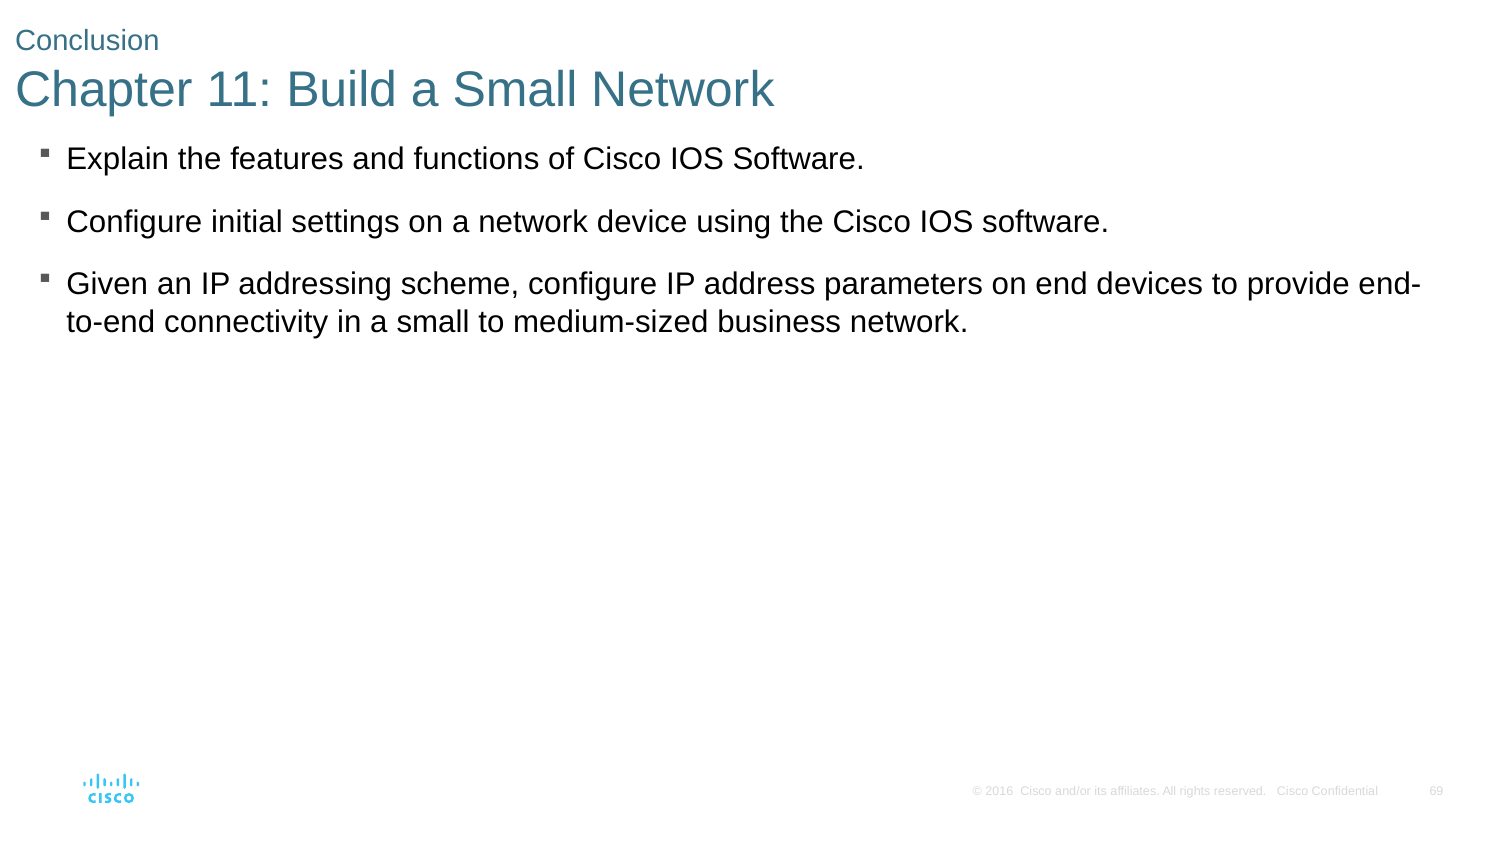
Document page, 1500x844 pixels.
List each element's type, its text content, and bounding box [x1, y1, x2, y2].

list Explain the features and functions of Cisco IOS Software. Configure initial settings on a network device using the Cisco IOS software. Given an IP addressing scheme, configure IP address parameters on end devices to provide end-to-end connectivity in a small to medium-sized business network. [23, 131, 1476, 813]
title Conclusion Chapter 11: Build a Small Network [0, 6, 1500, 131]
